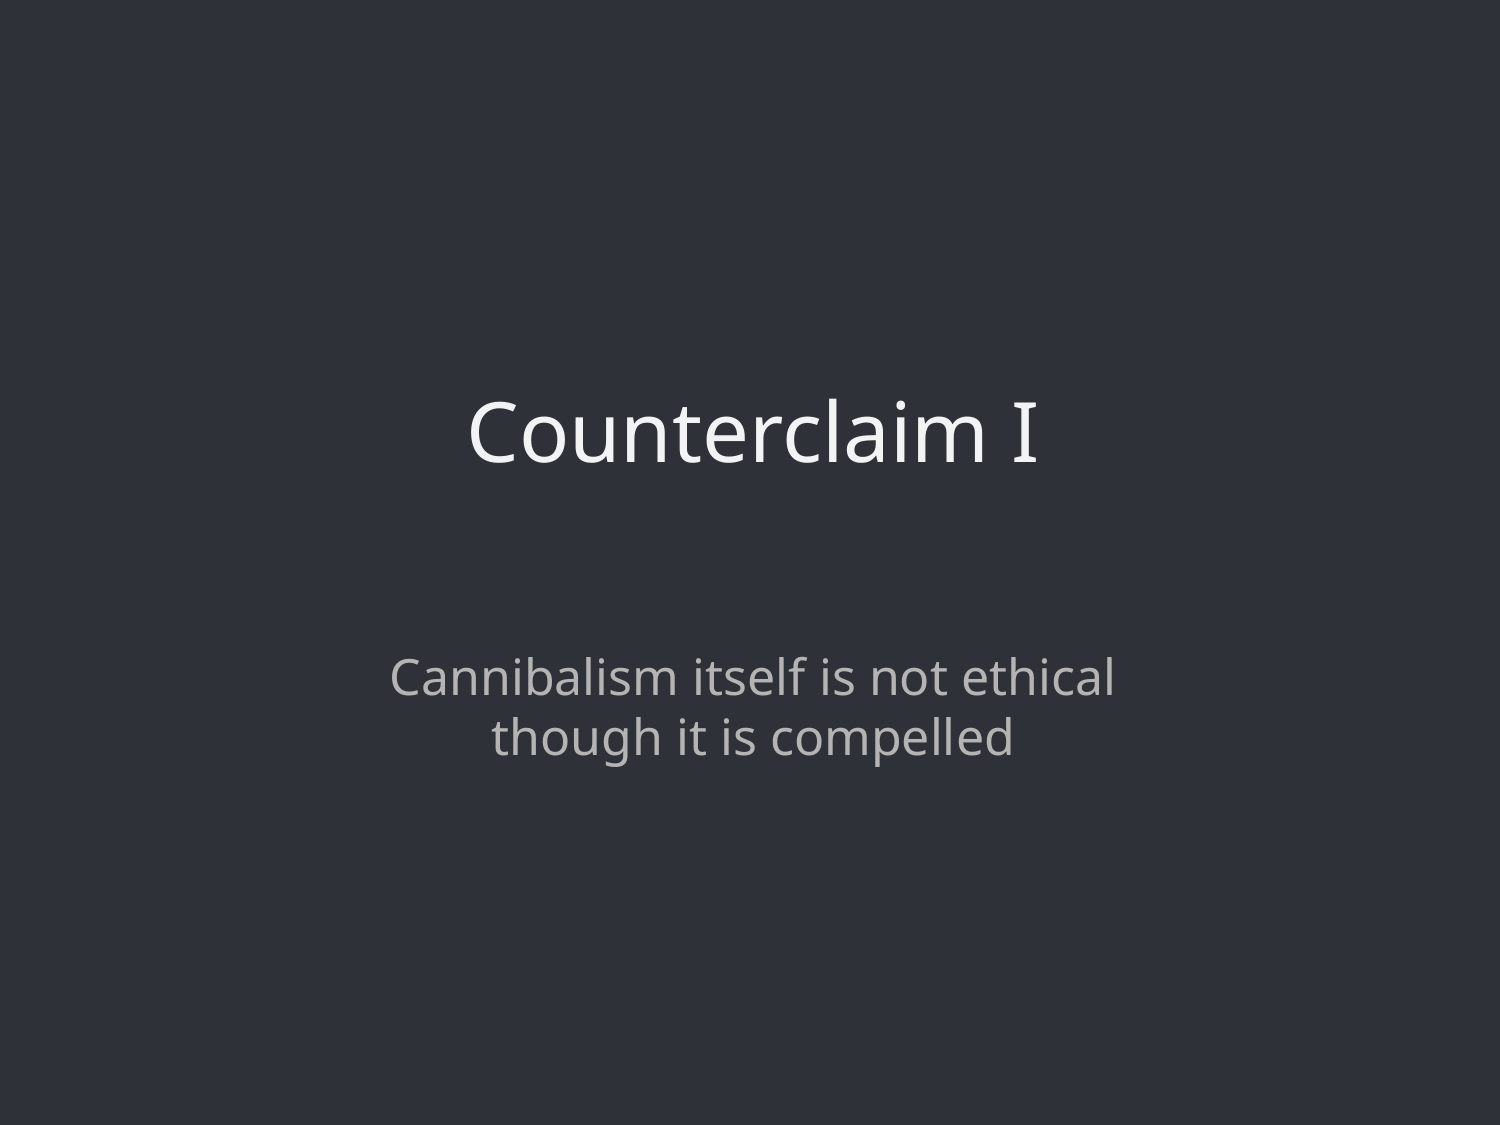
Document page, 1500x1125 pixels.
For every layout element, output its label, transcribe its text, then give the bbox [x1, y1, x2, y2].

text_box Cannibalism itself is not ethical though it is compelled [183, 637, 1324, 773]
text_box Counterclaim I [347, 371, 1159, 487]
